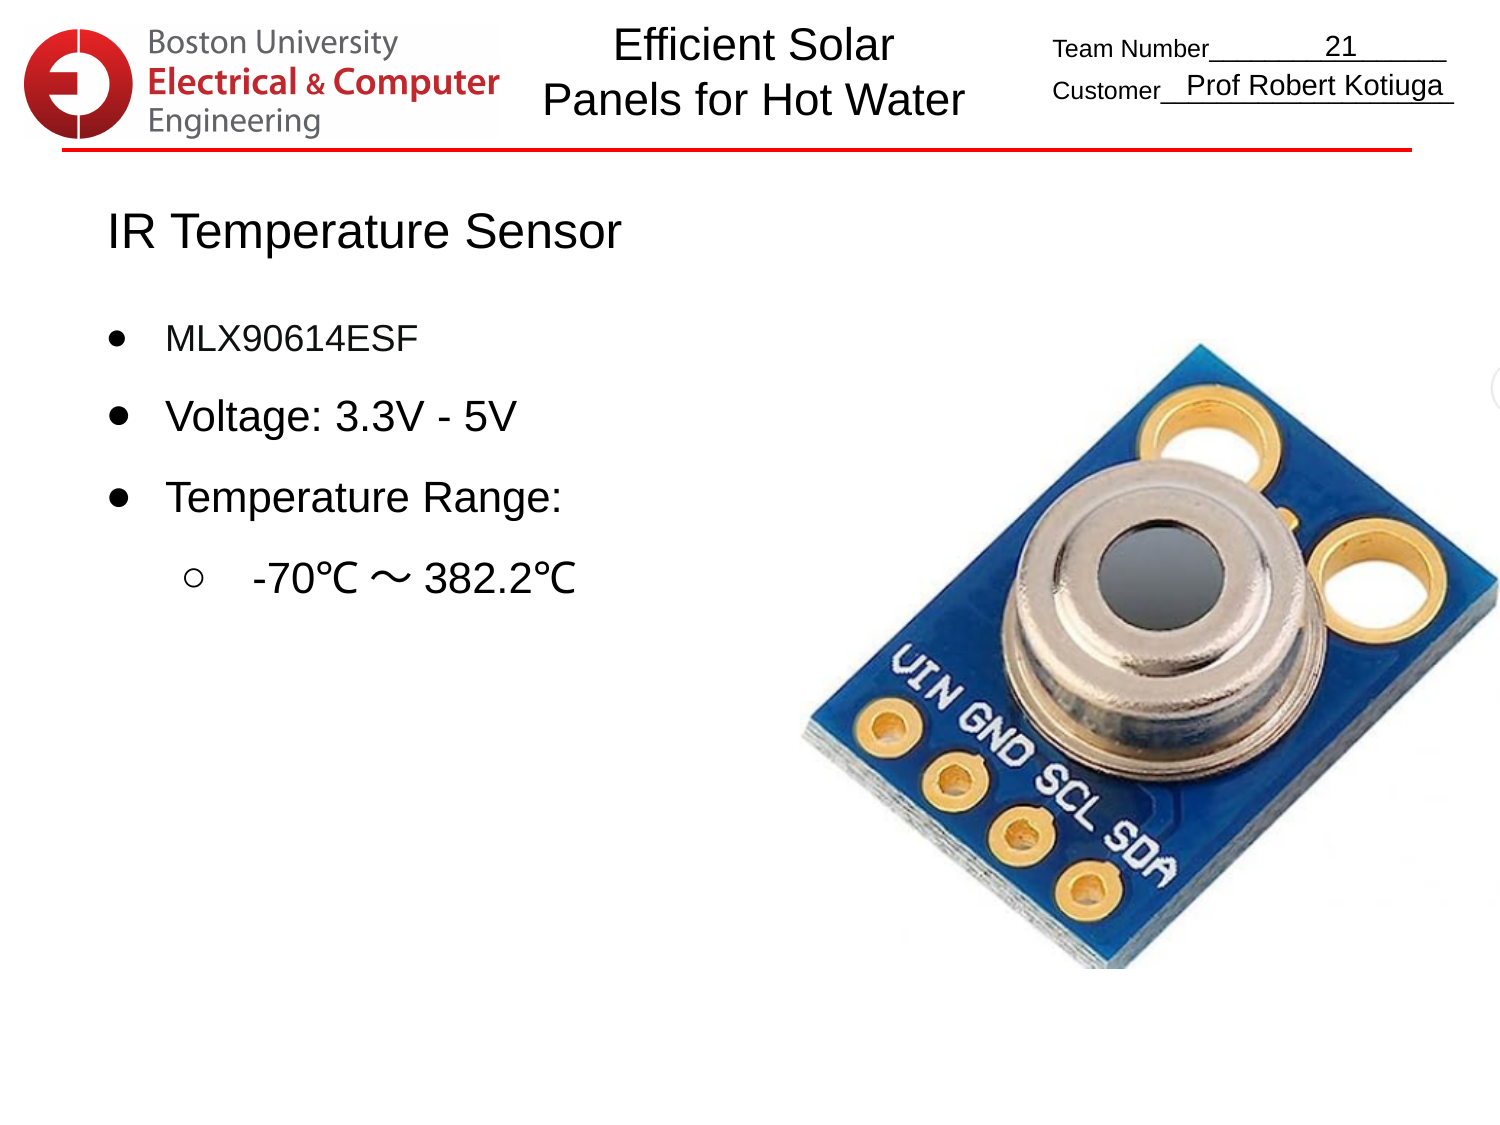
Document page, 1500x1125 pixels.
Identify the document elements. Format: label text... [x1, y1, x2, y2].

text_box Prof Robert Kotiuga [1171, 51, 1500, 117]
picture [24, 24, 500, 140]
picture [762, 332, 1500, 970]
text_box Efficient Solar Panels for Hot Water [523, 0, 984, 140]
list MLX90614ESF Voltage: 3.3V - 5V Temperature Range: -70℃～382.2℃ [75, 291, 774, 1079]
text_box IR Temperature Sensor [91, 183, 1464, 274]
text_box 21 [1271, 12, 1411, 51]
